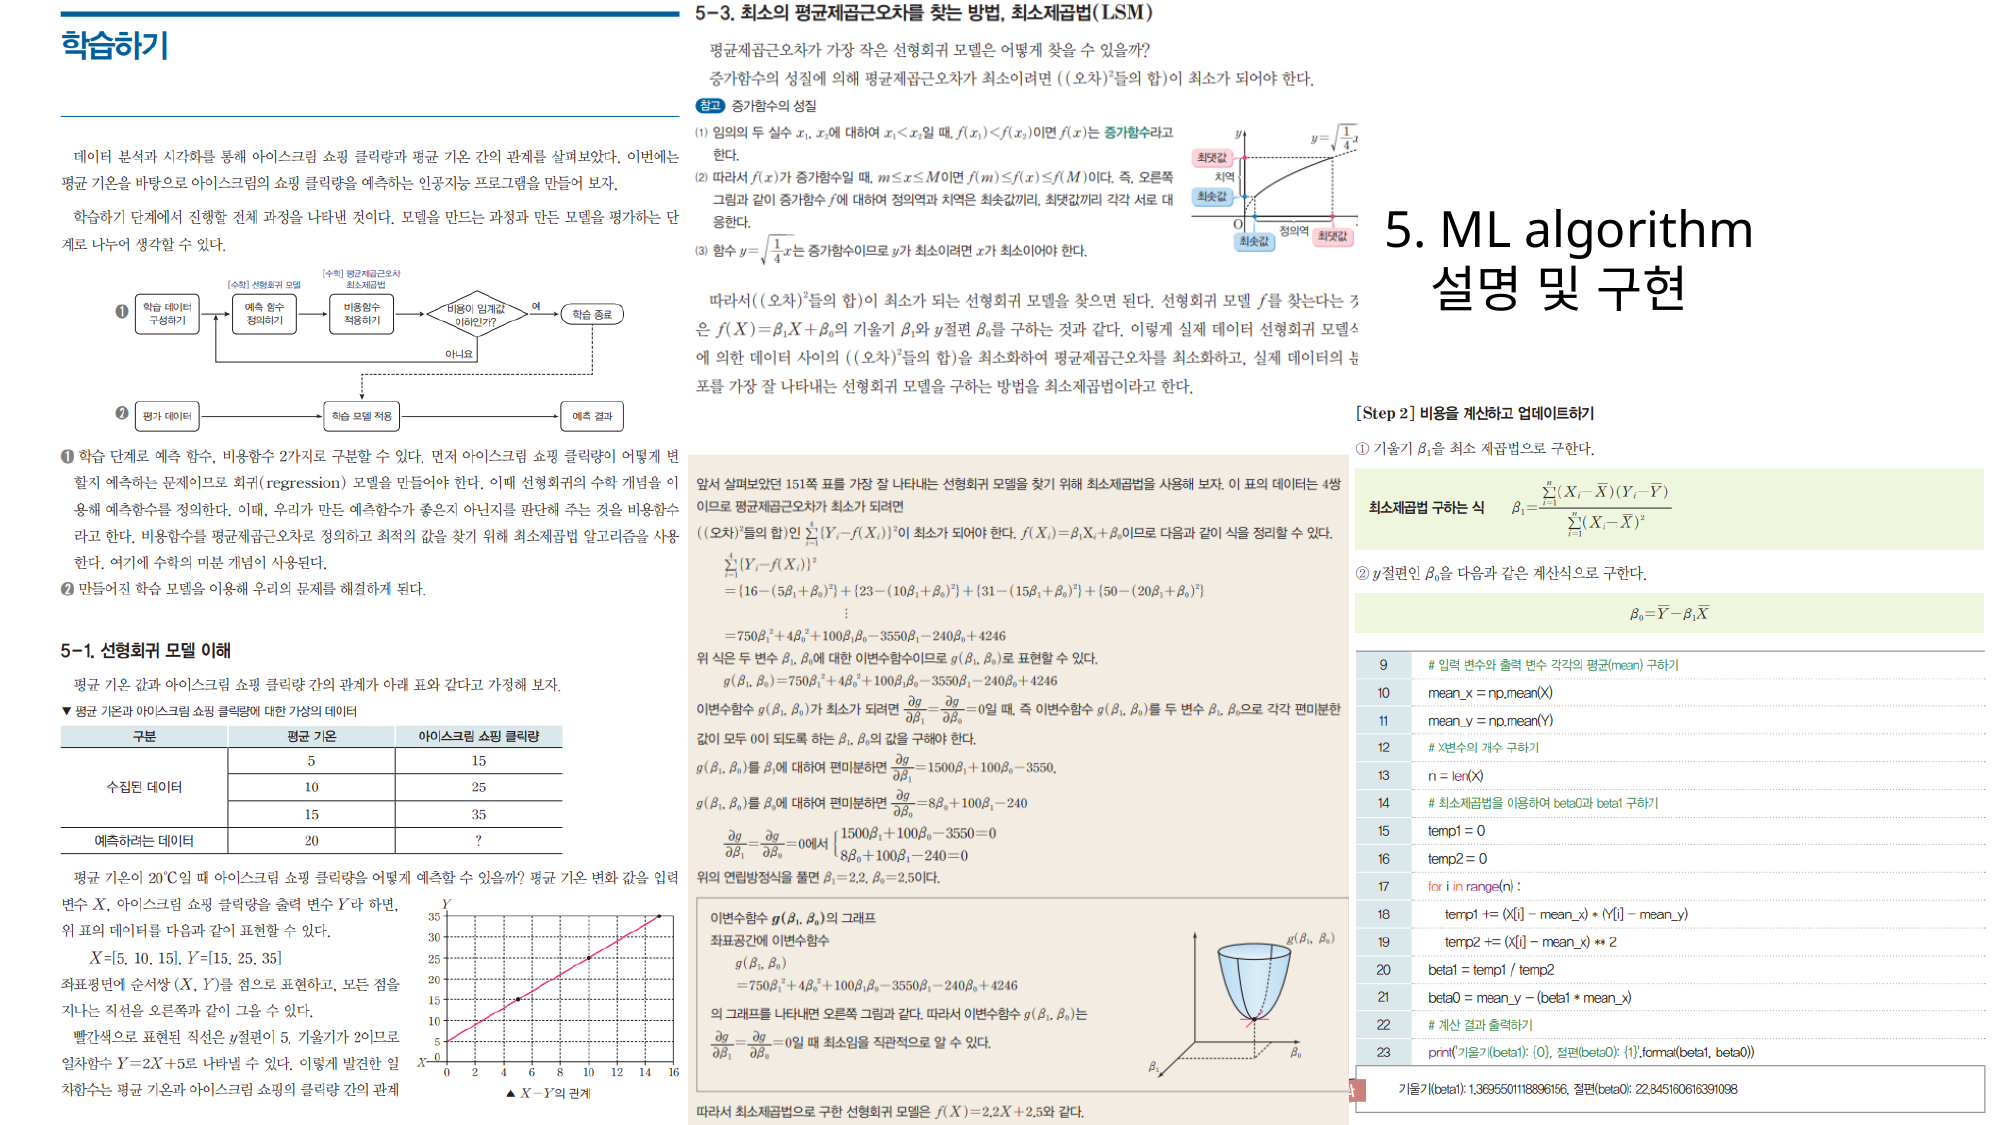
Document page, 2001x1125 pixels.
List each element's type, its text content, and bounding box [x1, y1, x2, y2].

picture [57, 0, 2000, 1125]
text_box 5. ML algorithm 설명 및 구현 [1369, 190, 1784, 325]
